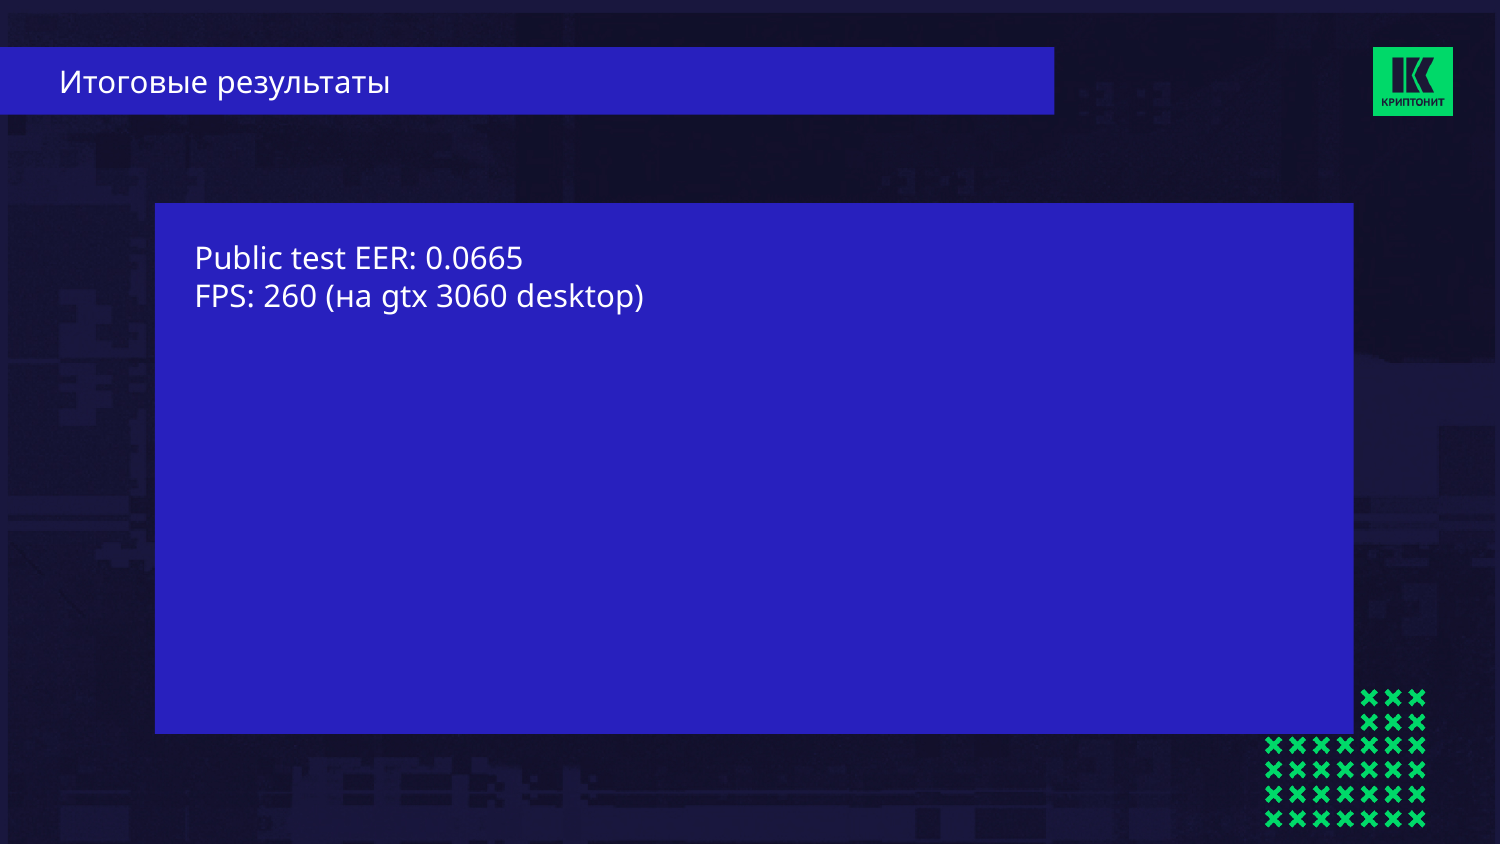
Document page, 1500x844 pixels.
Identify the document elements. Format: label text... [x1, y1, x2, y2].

text_box [154, 203, 1354, 734]
picture [0, 0, 1500, 844]
text_box Итоговые результаты [0, 47, 1055, 115]
text_box Public test EER: 0.0665 FPS: 260 (на gtx 3060 desktop) [179, 223, 1125, 329]
